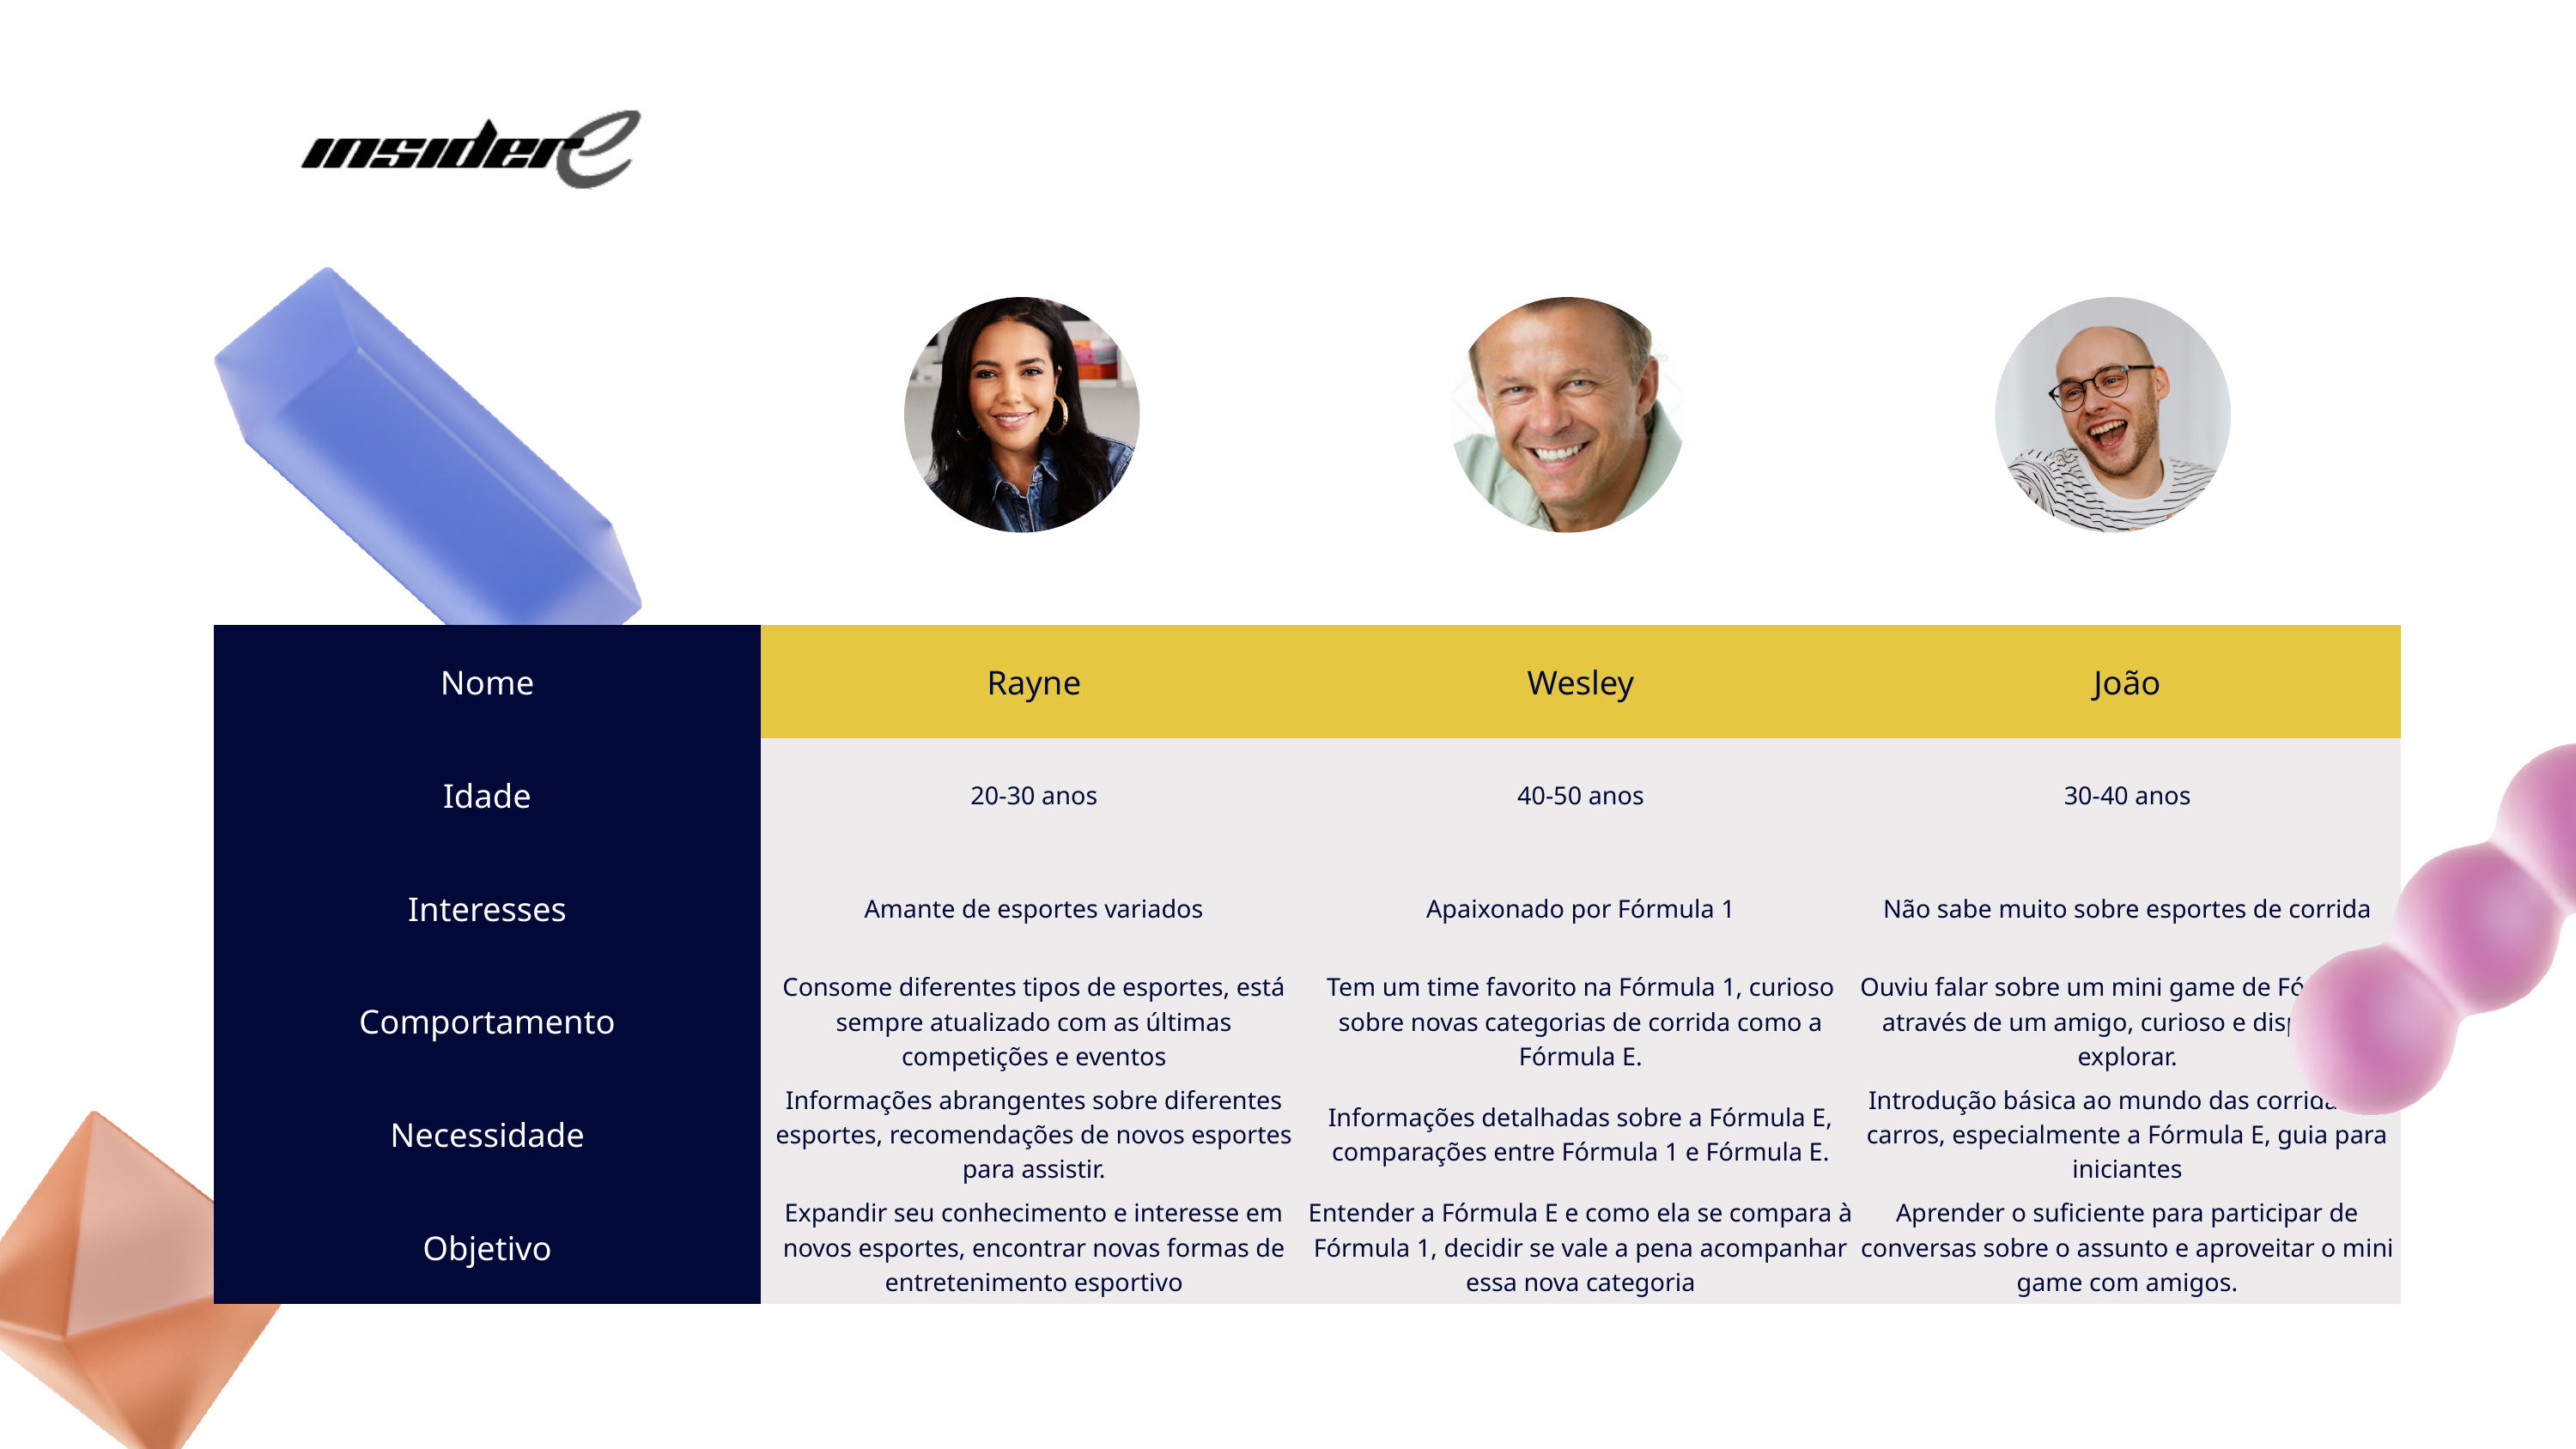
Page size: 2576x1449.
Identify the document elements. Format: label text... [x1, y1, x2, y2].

table_cell Tem um time favorito na Fórmula 1, curioso sobre novas categorias de corrida como a Fórmula E. [1308, 964, 1854, 1077]
text_box [0, 1111, 301, 1449]
table_cell Não sabe muito sobre esportes de corrida [1854, 852, 2288, 964]
table_cell Objetivo [214, 1191, 761, 1304]
text_box [276, 76, 658, 213]
table_cell Interesses [214, 852, 761, 964]
table_cell 40-50 anos [1308, 738, 1854, 852]
table_cell Informações abrangentes sobre diferentes esportes, recomendações de novos esportes para assistir. [761, 1077, 1308, 1191]
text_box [1449, 296, 1686, 533]
table_cell Expandir seu conhecimento e interesse em novos esportes, encontrar novas formas de entretenimento esportivo [761, 1191, 1308, 1304]
table_cell Necessidade [214, 1077, 761, 1191]
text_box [1995, 296, 2232, 533]
table_cell Consome diferentes tipos de esportes, está sempre atualizado com as últimas competições e eventos [761, 964, 1308, 1077]
table_cell 30-40 anos [1854, 738, 2401, 852]
table_cell Apaixonado por Fórmula 1 [1308, 852, 1854, 964]
table_header João [1854, 625, 2401, 738]
table_cell Aprender o suficiente para participar de conversas sobre o assunto e aproveitar o mini game com amigos. [1854, 1191, 2401, 1304]
table_cell Entender a Fórmula E e como ela se compara à Fórmula 1, decidir se vale a pena acompanhar essa nova categoria [1308, 1191, 1854, 1304]
table_cell Idade [214, 738, 761, 852]
table_cell Informações detalhadas sobre a Fórmula E, comparações entre Fórmula 1 e Fórmula E. [1308, 1077, 1854, 1191]
table_header Rayne [761, 625, 1308, 738]
table_cell 20-30 anos [761, 738, 1308, 852]
table_header Nome [214, 625, 761, 738]
text_box [214, 266, 642, 625]
table_cell Introdução básica ao mundo das corridas de carros, especialmente a Fórmula E, guia para iniciantes [1854, 1077, 2401, 1191]
table_cell Comportamento [214, 964, 761, 1077]
table_cell Amante de esportes variados [761, 852, 1308, 964]
table_cell Ouviu falar sobre um mini game de Fórmula E através de um amigo, curioso e disposto a explorar. [1854, 964, 2288, 1077]
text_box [903, 296, 1140, 533]
text_box [2288, 740, 2576, 1115]
table_header Wesley [1308, 625, 1854, 738]
